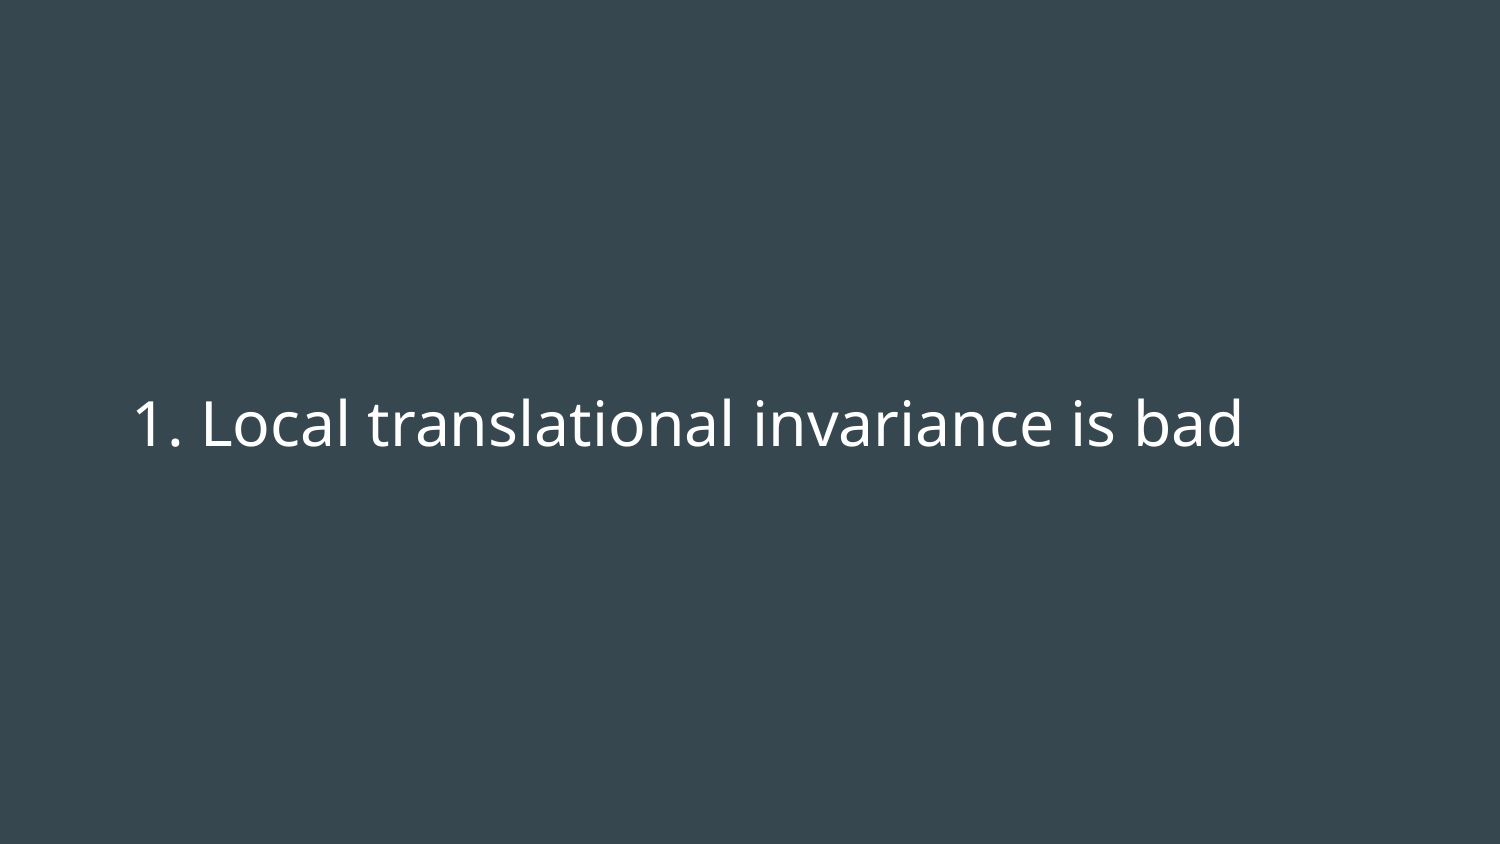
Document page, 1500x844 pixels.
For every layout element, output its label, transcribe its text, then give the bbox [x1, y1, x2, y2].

title Local translational invariance is bad [110, 351, 1399, 493]
